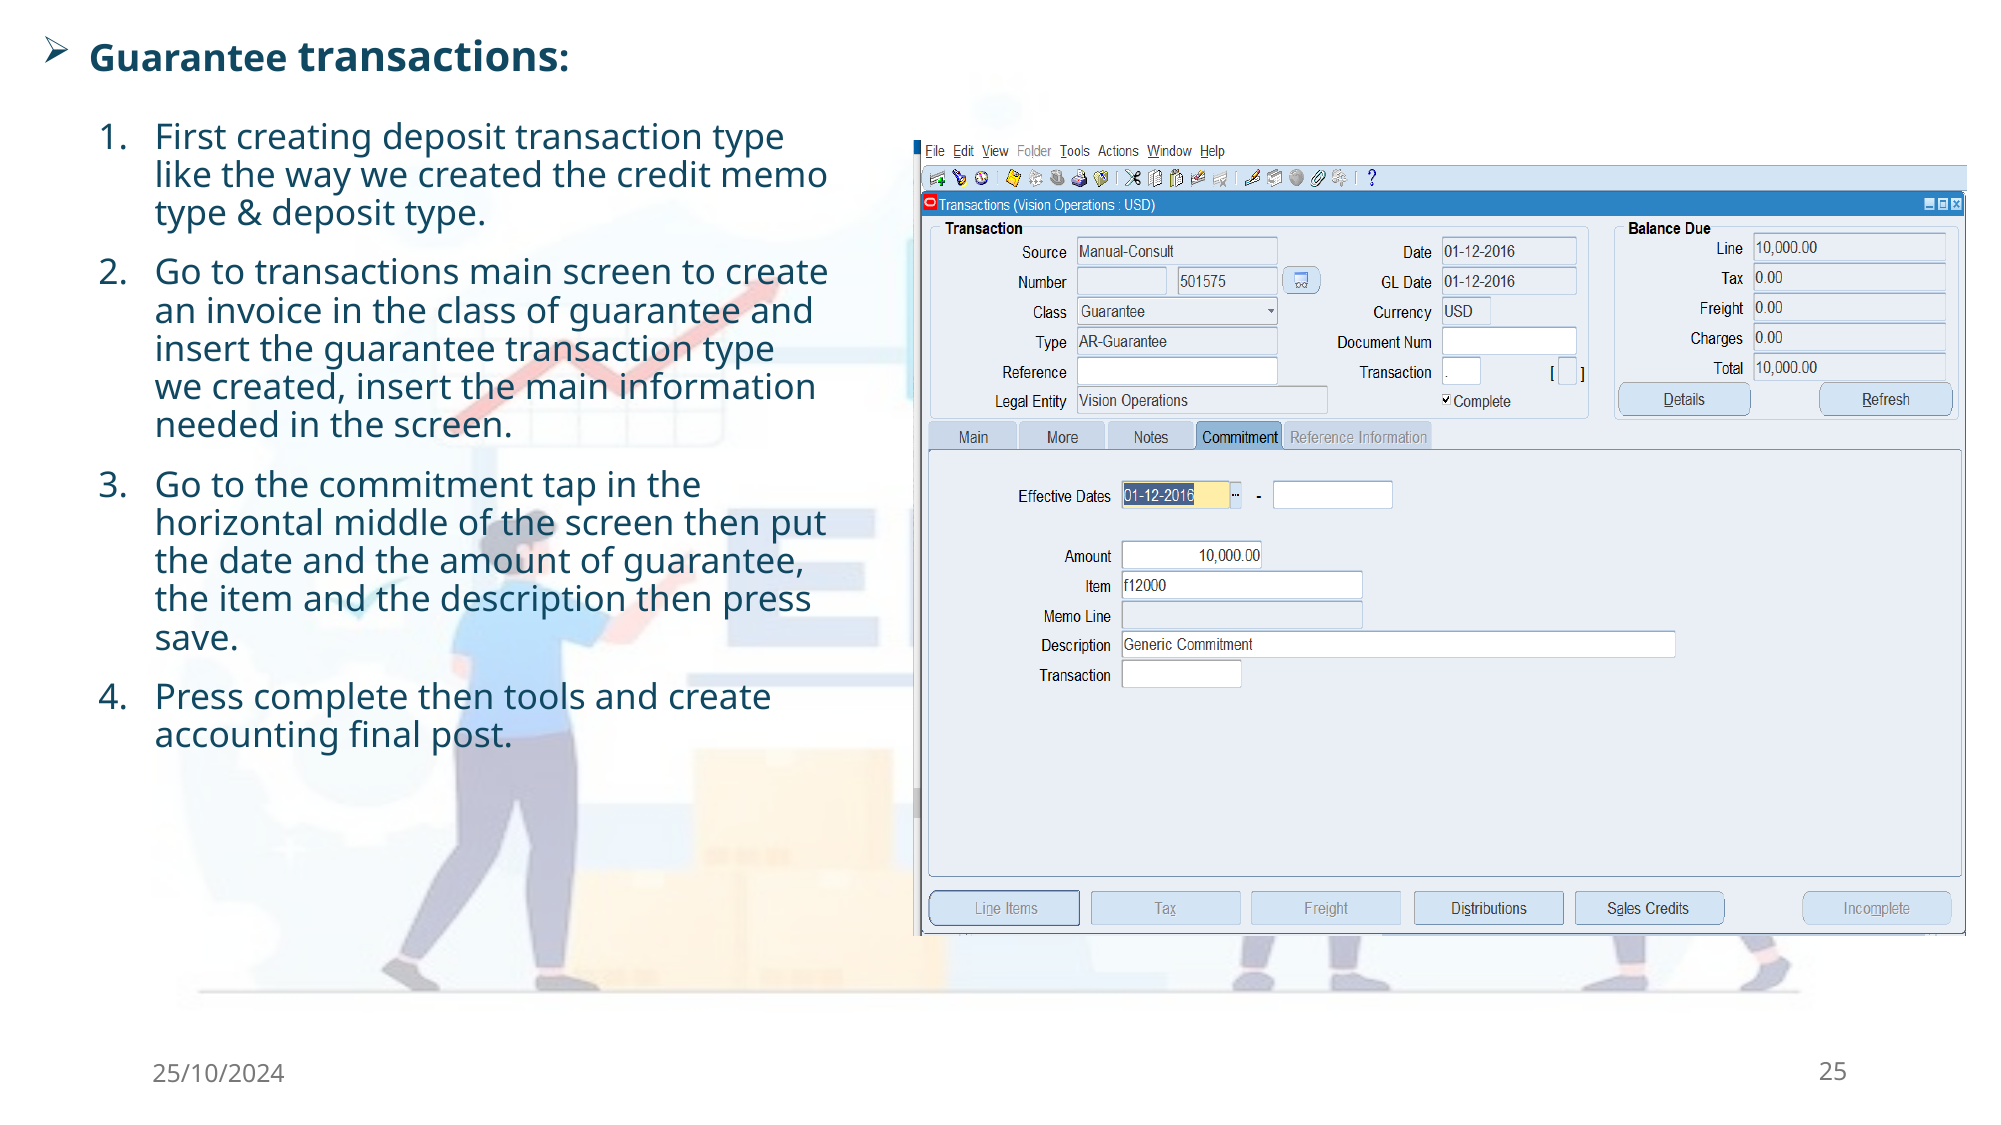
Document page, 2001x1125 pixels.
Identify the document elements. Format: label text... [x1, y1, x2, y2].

picture [913, 140, 1968, 936]
text_box First creating deposit transaction type like the way we created the credit memo type & deposit type. Go to transactions main screen to create an invoice in the class of guarantee and insert the guarantee transaction type we created, insert the main information needed in the screen. Go to the commitment tap in the horizontal middle of the screen then put the date and the amount of guarantee, the item and the description then press save. Press complete then tools and create accounting final post. [83, 111, 845, 1014]
slide_number 25 [1412, 1042, 1863, 1103]
text_box Guarantee transactions: [27, 22, 1028, 88]
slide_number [137, 1042, 588, 1103]
